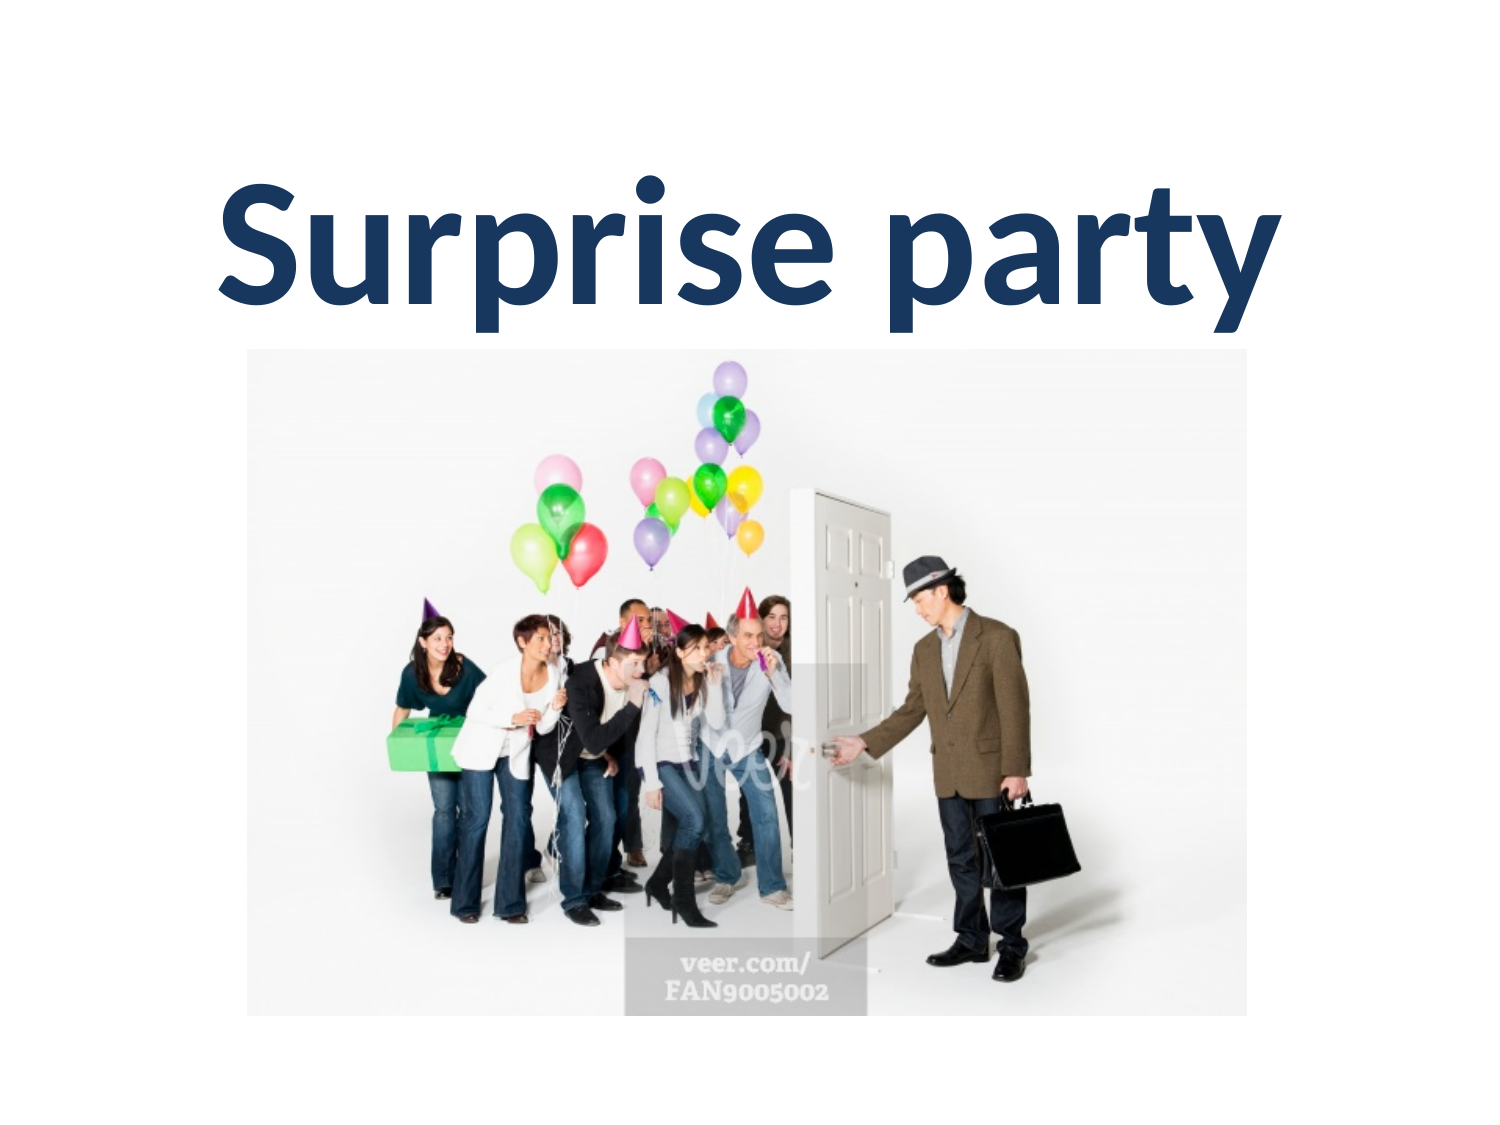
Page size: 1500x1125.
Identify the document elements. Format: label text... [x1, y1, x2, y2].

picture [247, 349, 1247, 1016]
list Surprise party [75, 113, 1425, 379]
